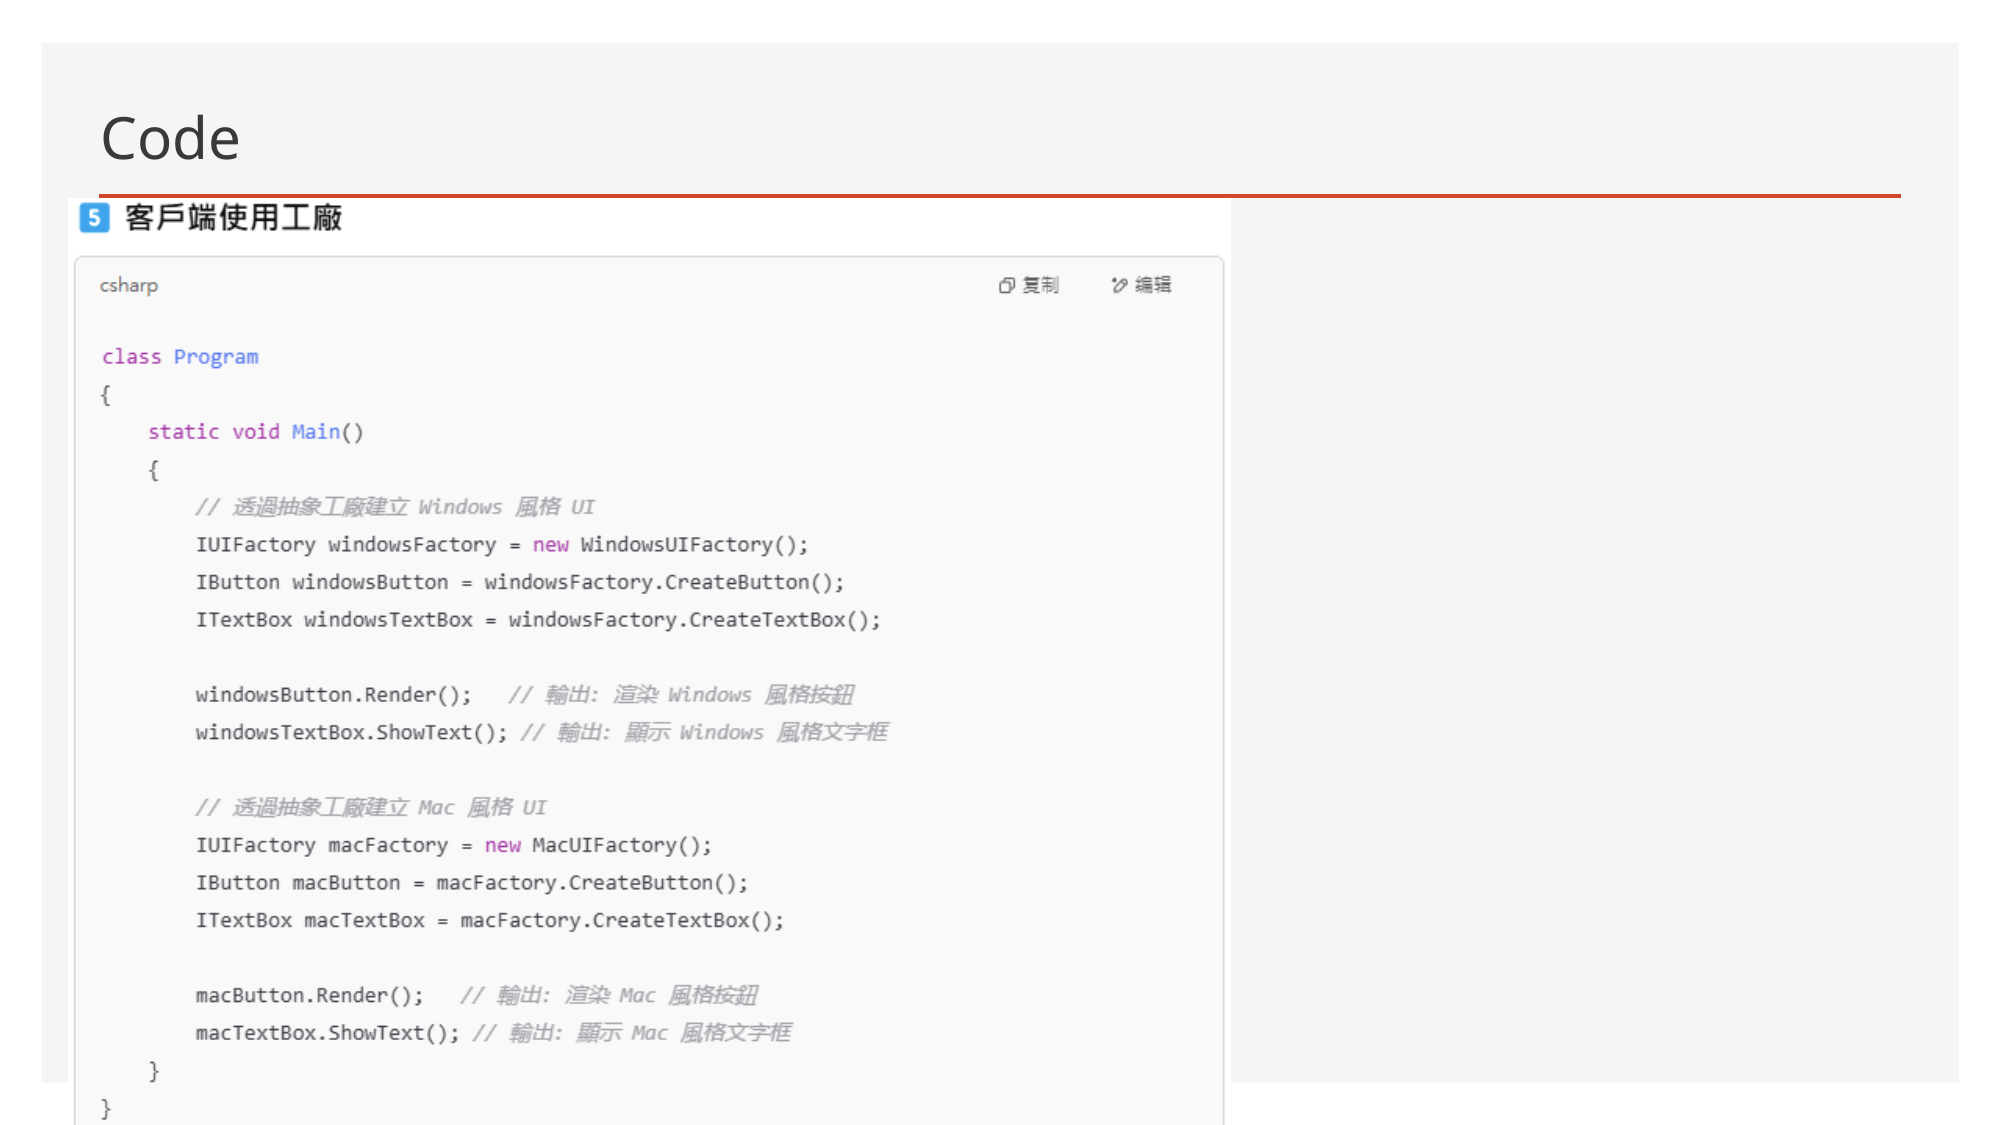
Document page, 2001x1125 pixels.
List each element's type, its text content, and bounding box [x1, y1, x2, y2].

title Code [85, 73, 1214, 179]
picture [68, 198, 1231, 1125]
